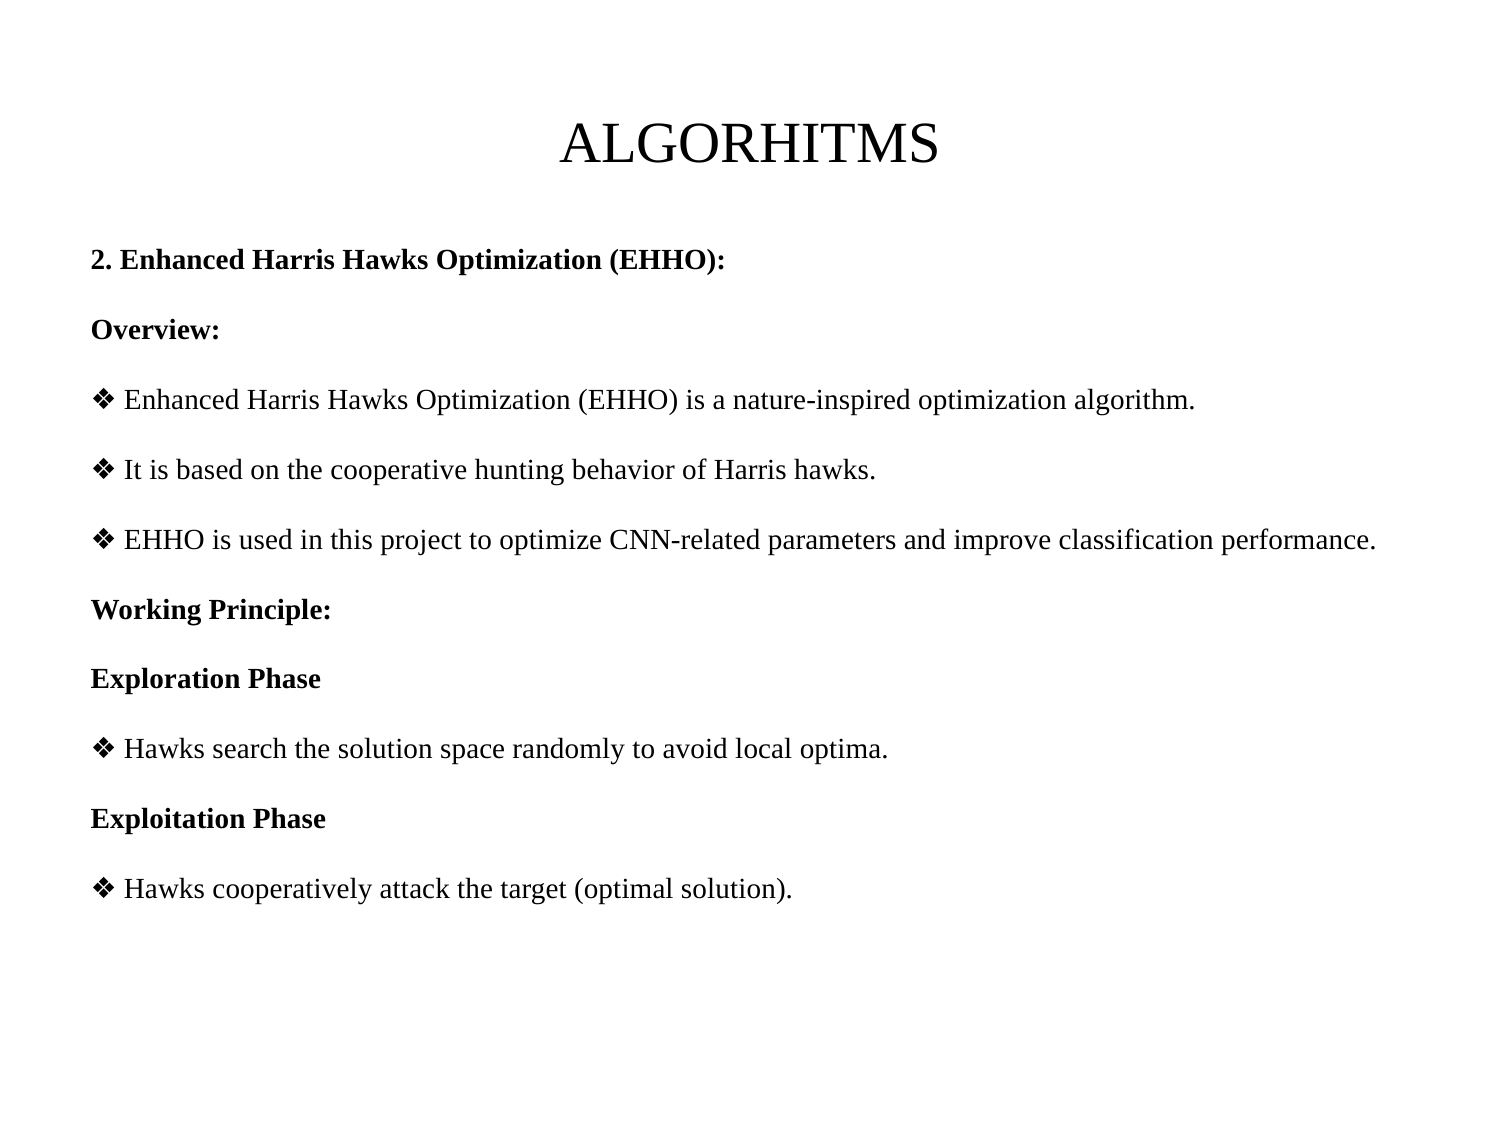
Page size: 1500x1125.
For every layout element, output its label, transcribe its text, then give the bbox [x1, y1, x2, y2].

title ALGORHITMS [75, 45, 1425, 232]
text_box 2. Enhanced Harris Hawks Optimization (EHHO): Overview: ❖ Enhanced Harris Hawks Optimization (EHHO) is a nature-inspired optimization algorithm. ❖ It is based on the cooperative hunting behavior of Harris hawks. ❖ EHHO is used in this project to optimize CNN-related parameters and improve classification performance. Working Principle: Exploration Phase ❖ Hawks search the solution space randomly to avoid local optima. Exploitation Phase ❖ Hawks cooperatively attack the target (optimal solution). [74, 232, 1425, 913]
